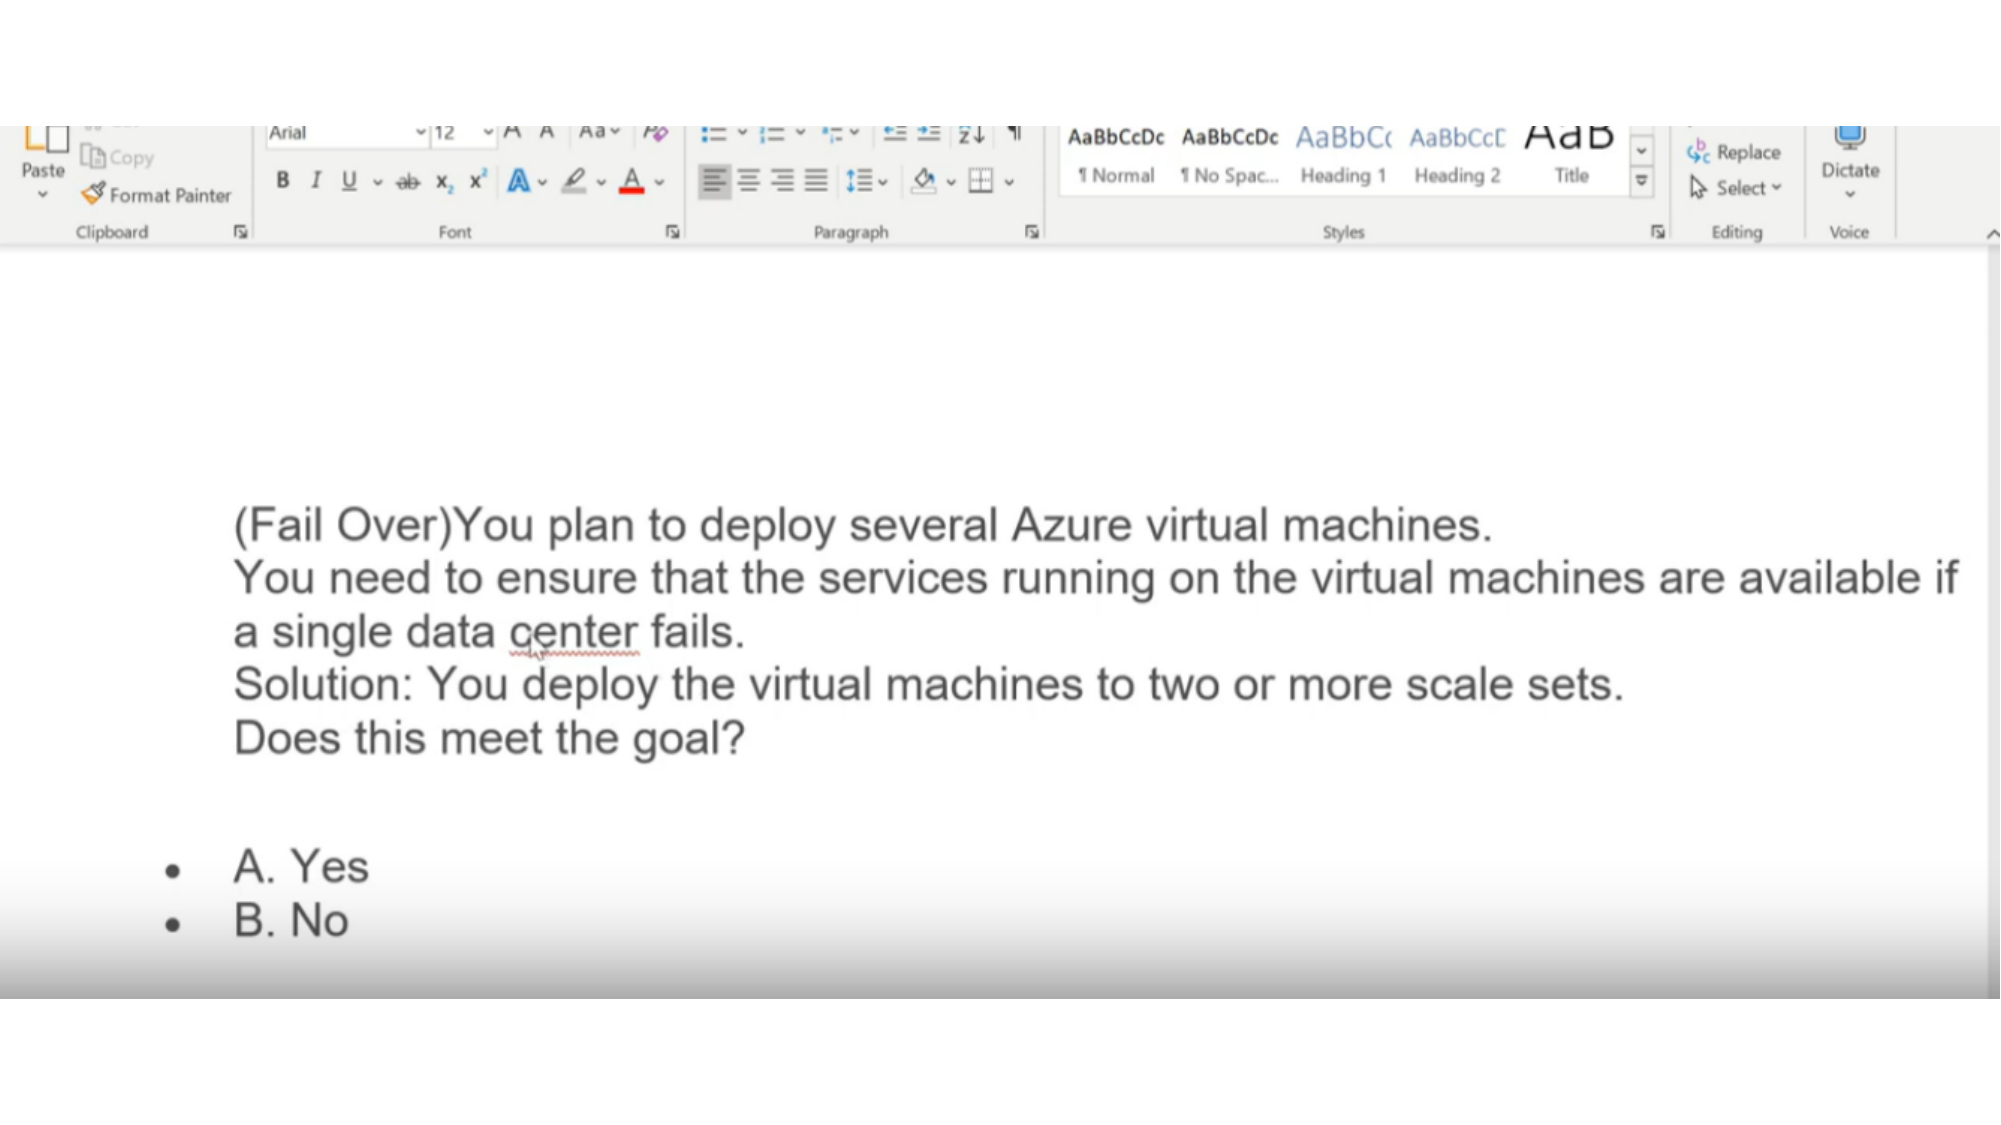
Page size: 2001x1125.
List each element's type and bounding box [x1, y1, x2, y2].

picture [0, 126, 2000, 999]
